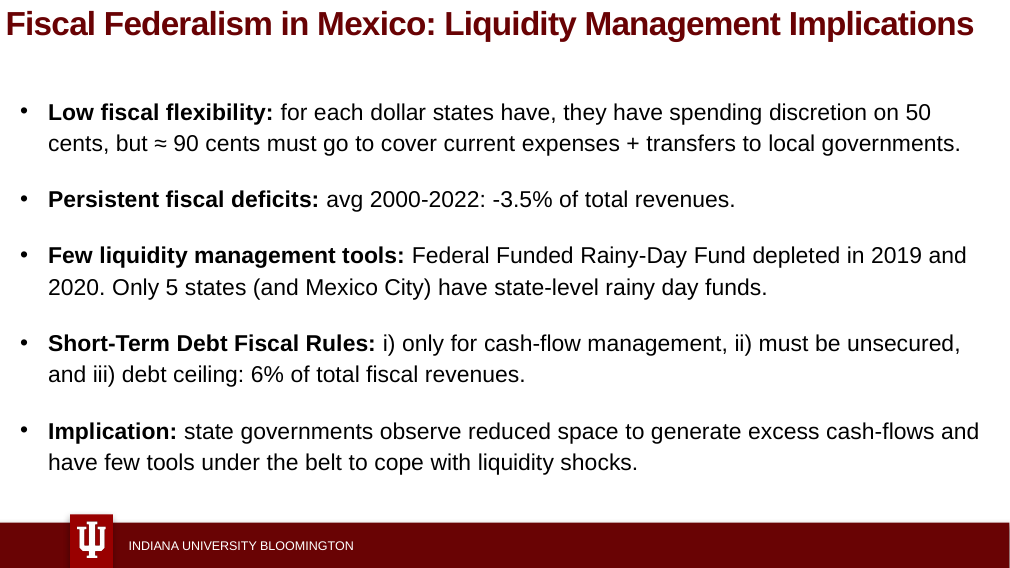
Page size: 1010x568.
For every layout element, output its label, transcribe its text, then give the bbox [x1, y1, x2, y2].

text_box Low fiscal flexibility: for each dollar states have, they have spending discretion on 50 cents, but ≈ 90 cents must go to cover current expenses + transfers to local governments. Persistent fiscal deficits: avg 2000-2022: -3.5% of total revenues. Few liquidity management tools: Federal Funded Rainy-Day Fund depleted in 2019 and 2020. Only 5 states (and Mexico City) have state-level rainy day funds. Short-Term Debt Fiscal Rules: i) only for cash-flow management, ii) must be unsecured, and iii) debt ceiling: 6% of total fiscal revenues. Implication: state governments observe reduced space to generate excess cash-flows and have few tools under the belt to cope with liquidity shocks. [20, 91, 990, 475]
text_box Fiscal Federalism in Mexico: Liquidity Management Implications [3, 0, 1010, 42]
